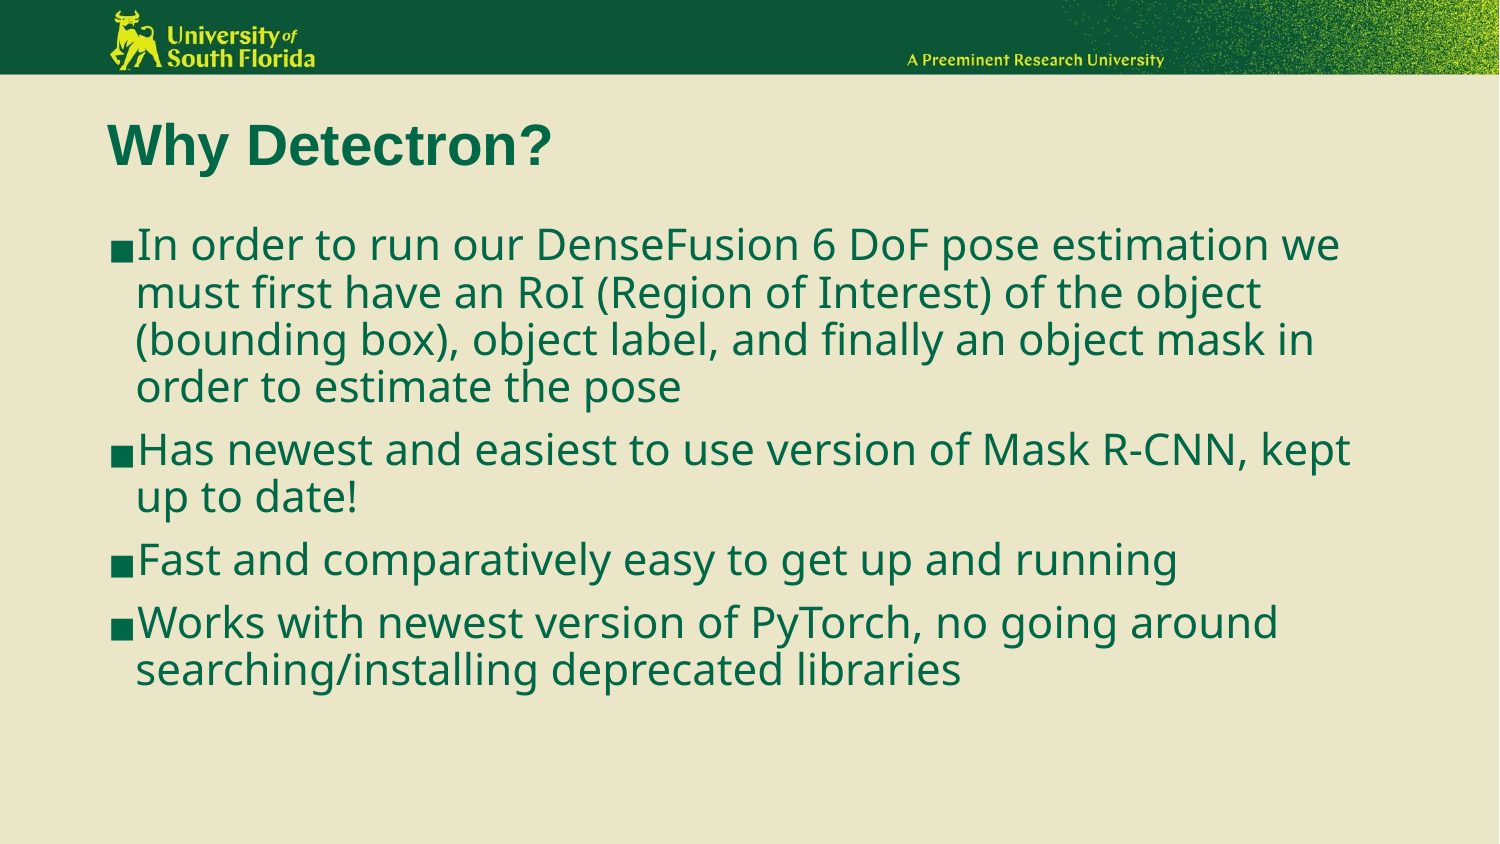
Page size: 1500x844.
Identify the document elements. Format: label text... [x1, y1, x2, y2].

title Why Detectron? [96, 94, 1390, 198]
list In order to run our DenseFusion 6 DoF pose estimation we must first have an RoI (Region of Interest) of the object (bounding box), object label, and finally an object mask in order to estimate the pose Has newest and easiest to use version of Mask R-CNN, kept up to date! Fast and comparatively easy to get up and running Works with newest version of PyTorch, no going around searching/installing deprecated libraries [96, 217, 1390, 810]
picture [0, 0, 1499, 844]
